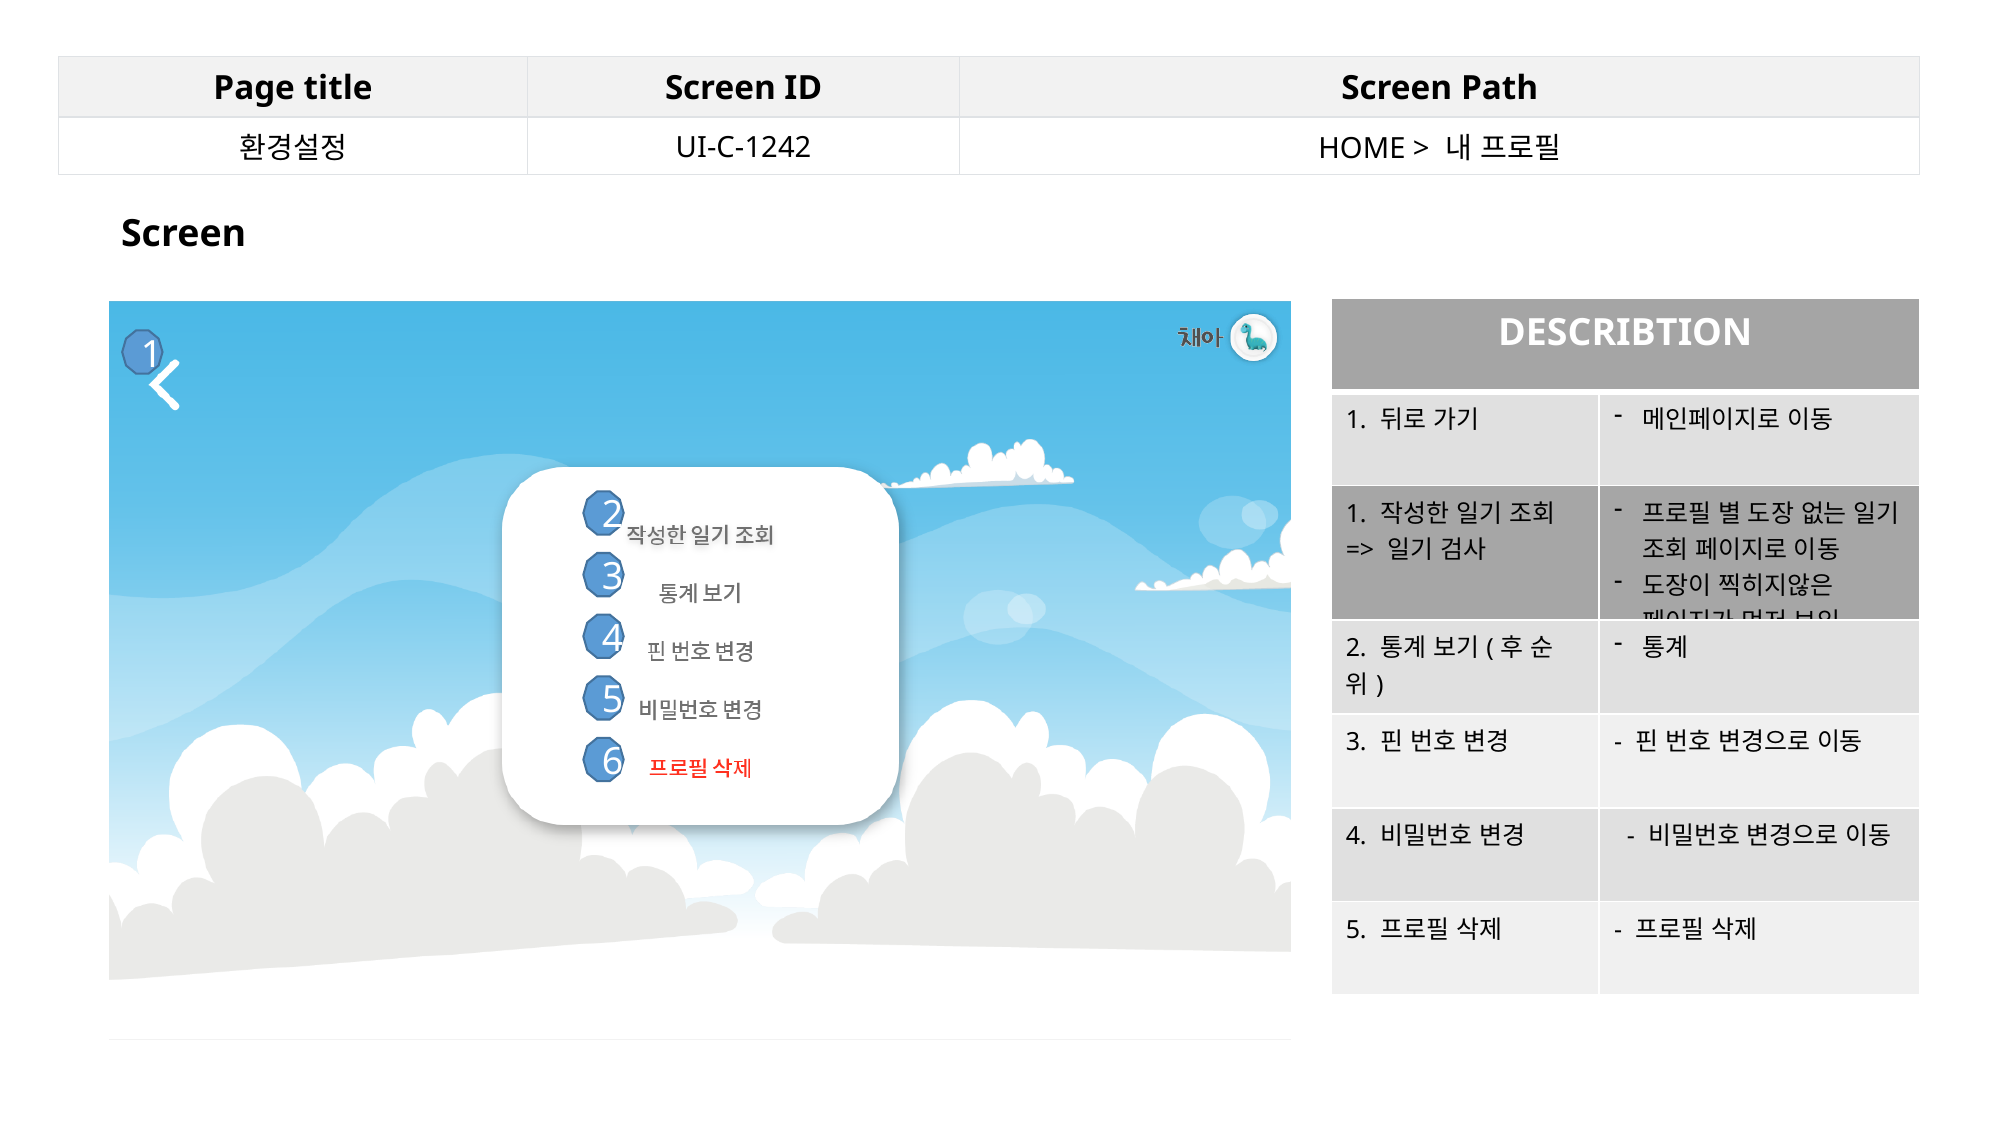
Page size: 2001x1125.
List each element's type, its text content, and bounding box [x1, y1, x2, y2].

table_cell 5. 프로필 삭제 [1332, 902, 1598, 994]
table_header Screen Path [960, 57, 1919, 116]
picture [109, 301, 1291, 1040]
table_header Page title [59, 57, 527, 116]
table_cell 1. 작성한 일기 조회 => 일기 검사 [1332, 486, 1598, 619]
table_cell - 핀 번호 변경으로 이동 [1600, 715, 1919, 807]
table_cell 2. 통계 보기(후 순위) [1332, 621, 1598, 713]
table_cell HOME > 내 프로필 [960, 118, 1919, 174]
table_cell 3. 핀 번호 변경 [1332, 715, 1598, 807]
table_cell - 비밀번호 변경으로 이동 [1600, 809, 1919, 901]
table_cell UI-C-1242 [528, 118, 959, 174]
table_cell 1. 뒤로 가기 [1332, 395, 1598, 485]
table_cell - 프로필 삭제 [1600, 902, 1919, 994]
table_header Screen ID [528, 57, 959, 116]
text_box Screen [106, 201, 679, 261]
table_cell 메인페이지로 이동 [1600, 395, 1919, 485]
table_cell 통계 [1600, 621, 1919, 713]
table_header DESCRIBTION [1332, 299, 1919, 389]
table_cell 프로필 별 도장 없는 일기 조회 페이지로 이동 도장이 찍히지않은 페이지가 먼저 보임 [1600, 486, 1919, 619]
table_cell 환경설정 [59, 118, 527, 174]
table_cell 4. 비밀번호 변경 [1332, 809, 1598, 901]
